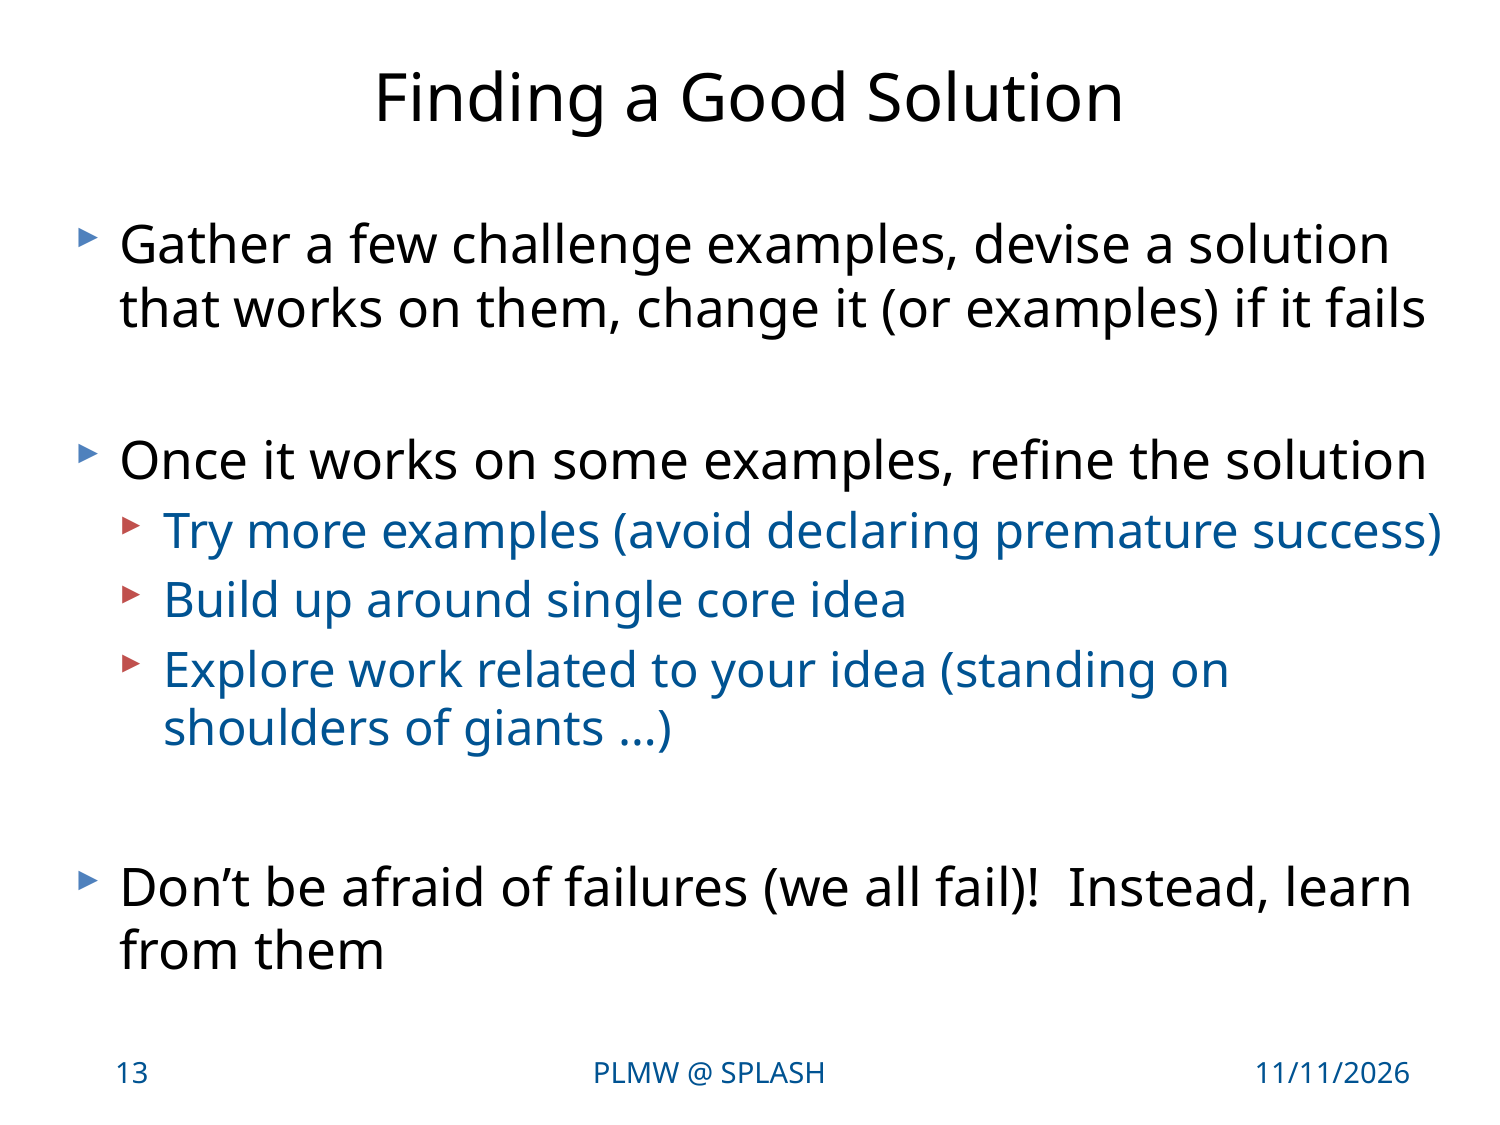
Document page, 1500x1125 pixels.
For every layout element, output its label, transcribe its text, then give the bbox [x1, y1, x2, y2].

slide_number 13 [100, 1046, 234, 1107]
footer PLMW @ SPLASH [234, 1046, 1185, 1107]
list Gather a few challenge examples, devise a solution that works on them, change it (or examples) if it fails Once it works on some examples, refine the solution Try more examples (avoid declaring premature success) Build up around single core idea Explore work related to your idea (standing on shoulders of giants …) Don’t be afraid of failures (we all fail)! Instead, learn from them [60, 202, 1463, 1017]
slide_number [1185, 1046, 1426, 1107]
title Finding a Good Solution [75, 25, 1425, 165]
